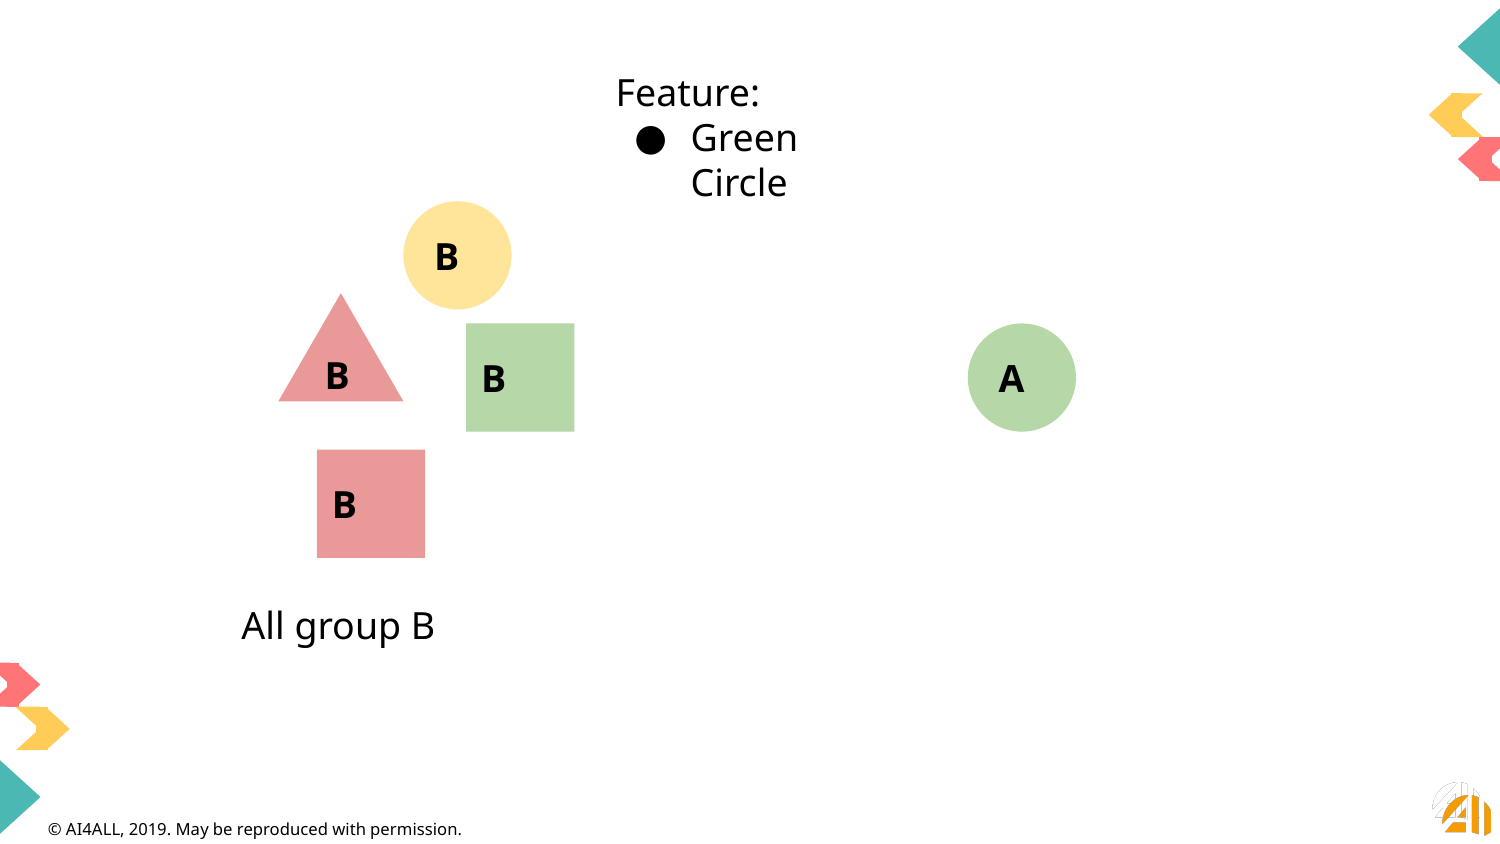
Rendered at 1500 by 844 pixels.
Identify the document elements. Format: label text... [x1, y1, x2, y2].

picture [1432, 782, 1491, 836]
text_box B [316, 449, 426, 558]
text_box B [466, 323, 575, 432]
text_box All group B [226, 587, 458, 651]
text_box A [967, 323, 1076, 432]
text_box B [278, 293, 404, 402]
text_box B [403, 201, 512, 310]
text_box Feature: Green Circle [600, 53, 900, 193]
